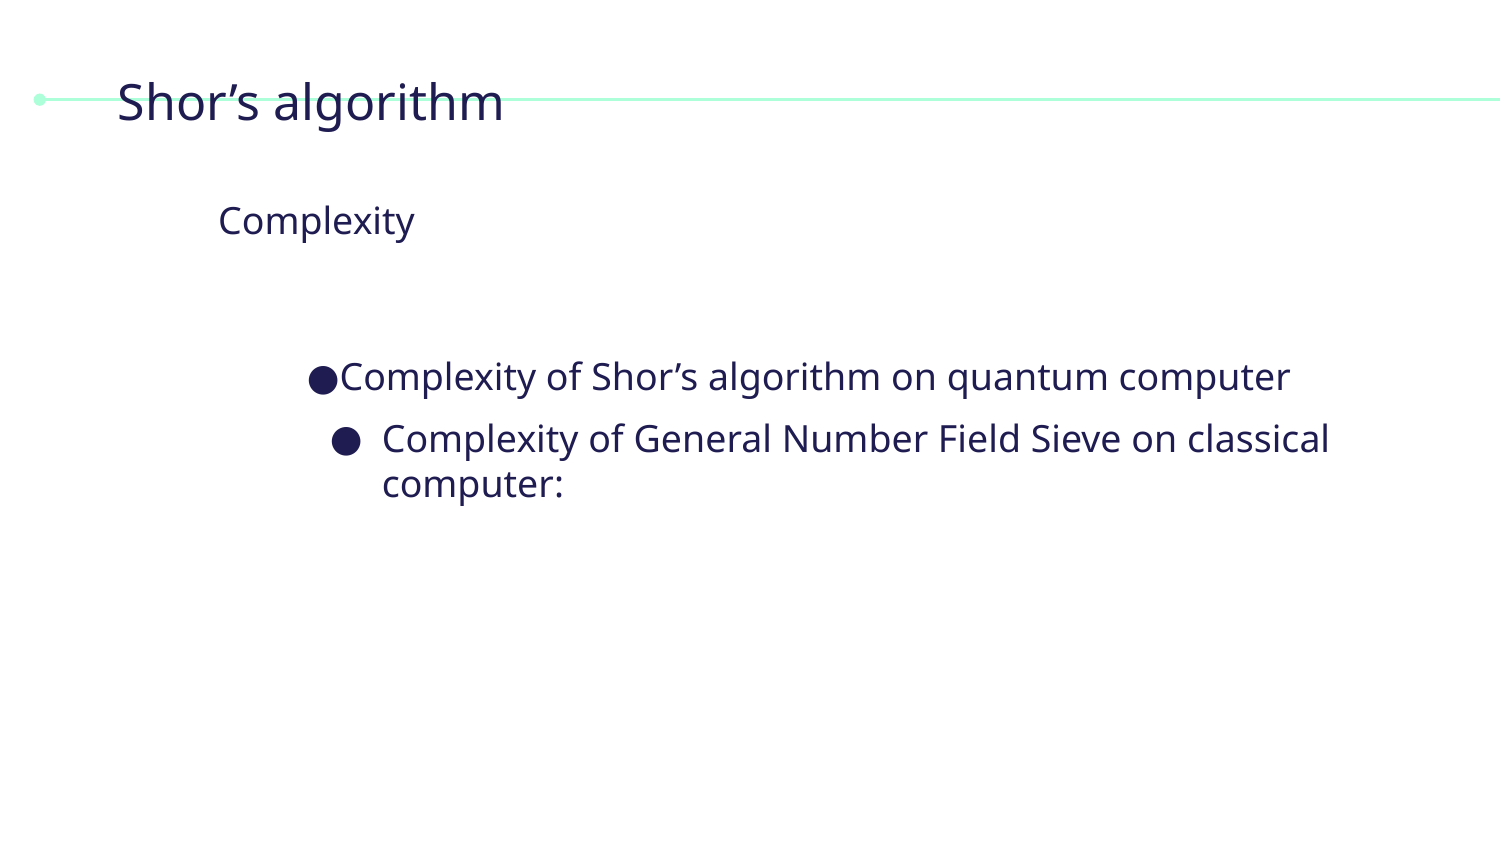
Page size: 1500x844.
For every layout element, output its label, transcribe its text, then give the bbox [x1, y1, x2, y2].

title Shor’s algorithm [102, 55, 1101, 144]
title Complexity [203, 169, 602, 258]
